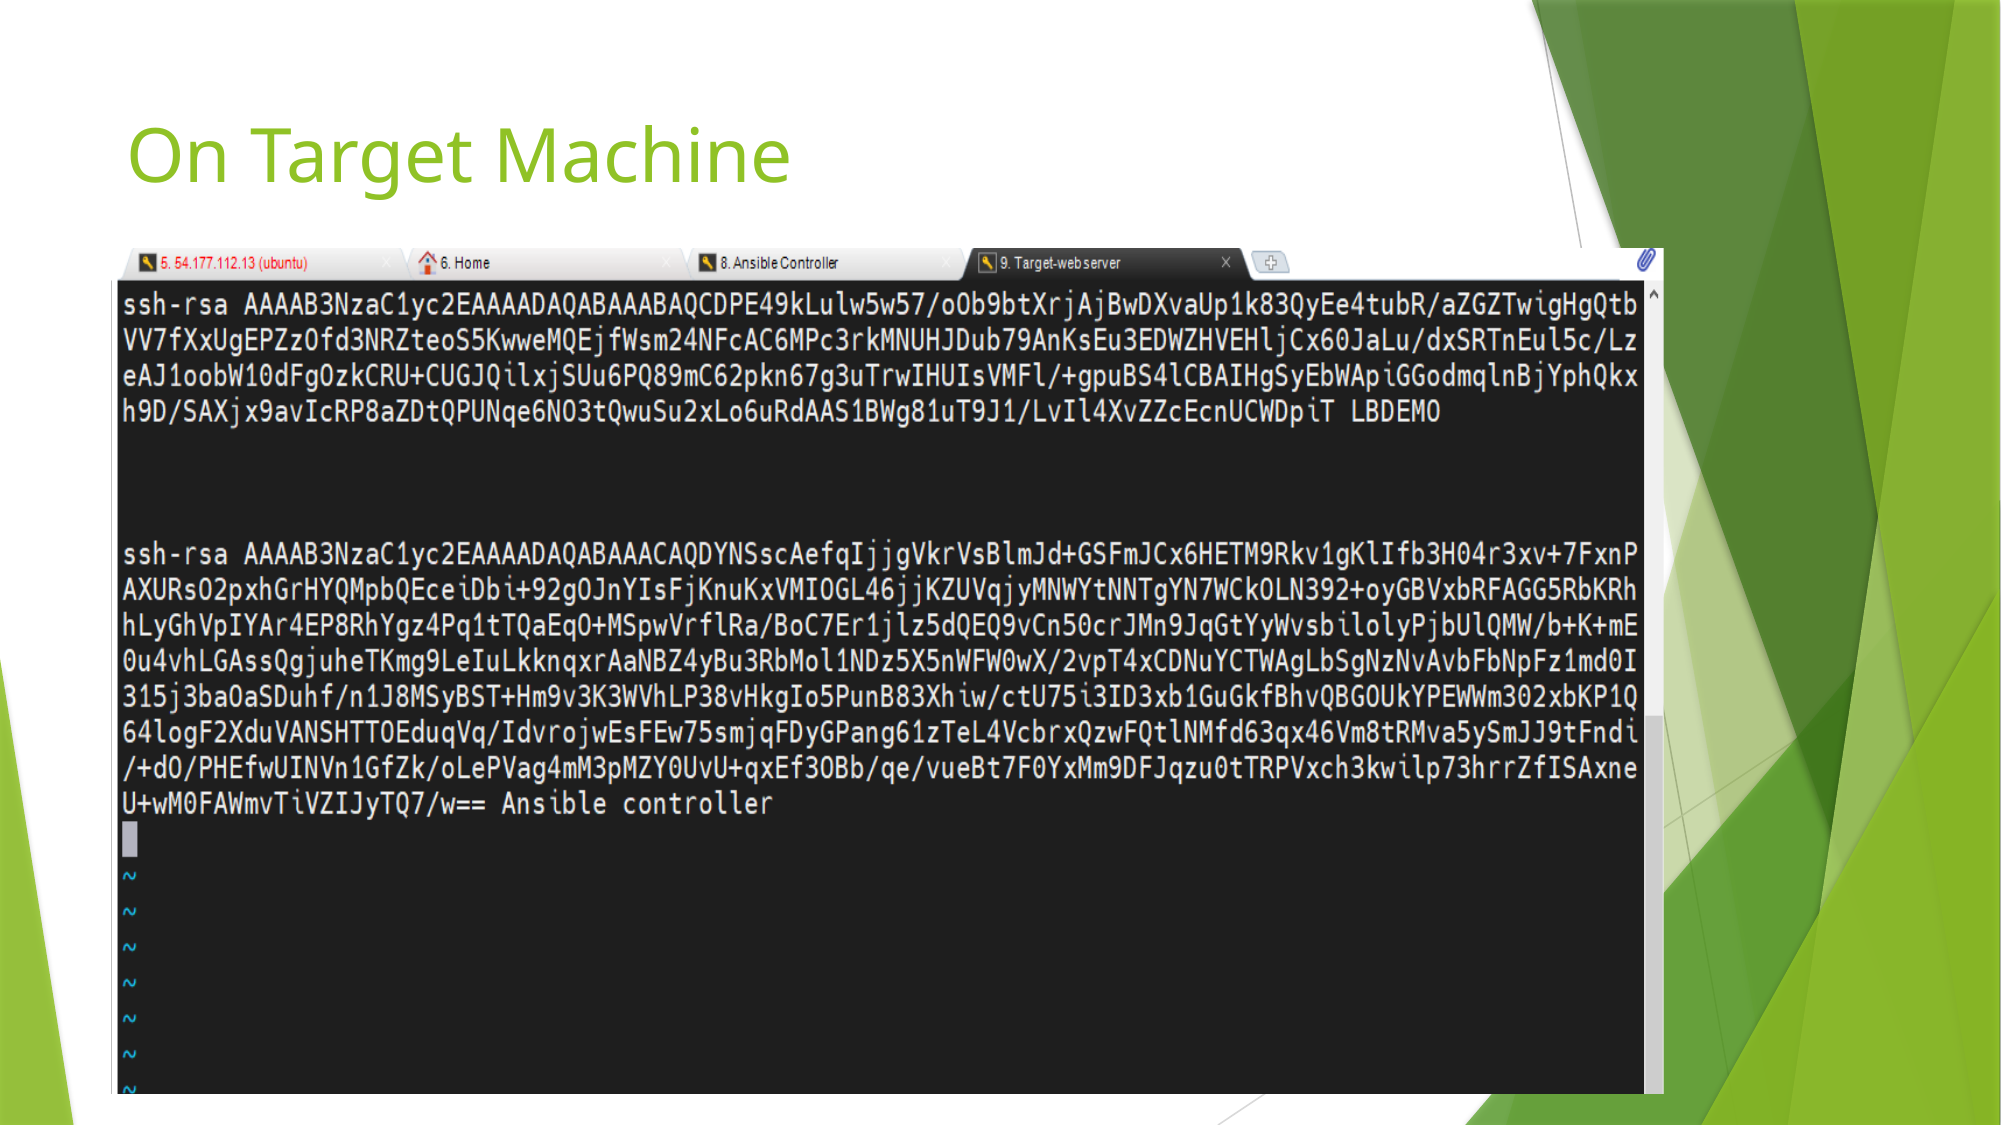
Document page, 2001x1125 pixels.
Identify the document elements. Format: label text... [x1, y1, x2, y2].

title On Target Machine [111, 99, 1522, 248]
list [110, 248, 1665, 1094]
